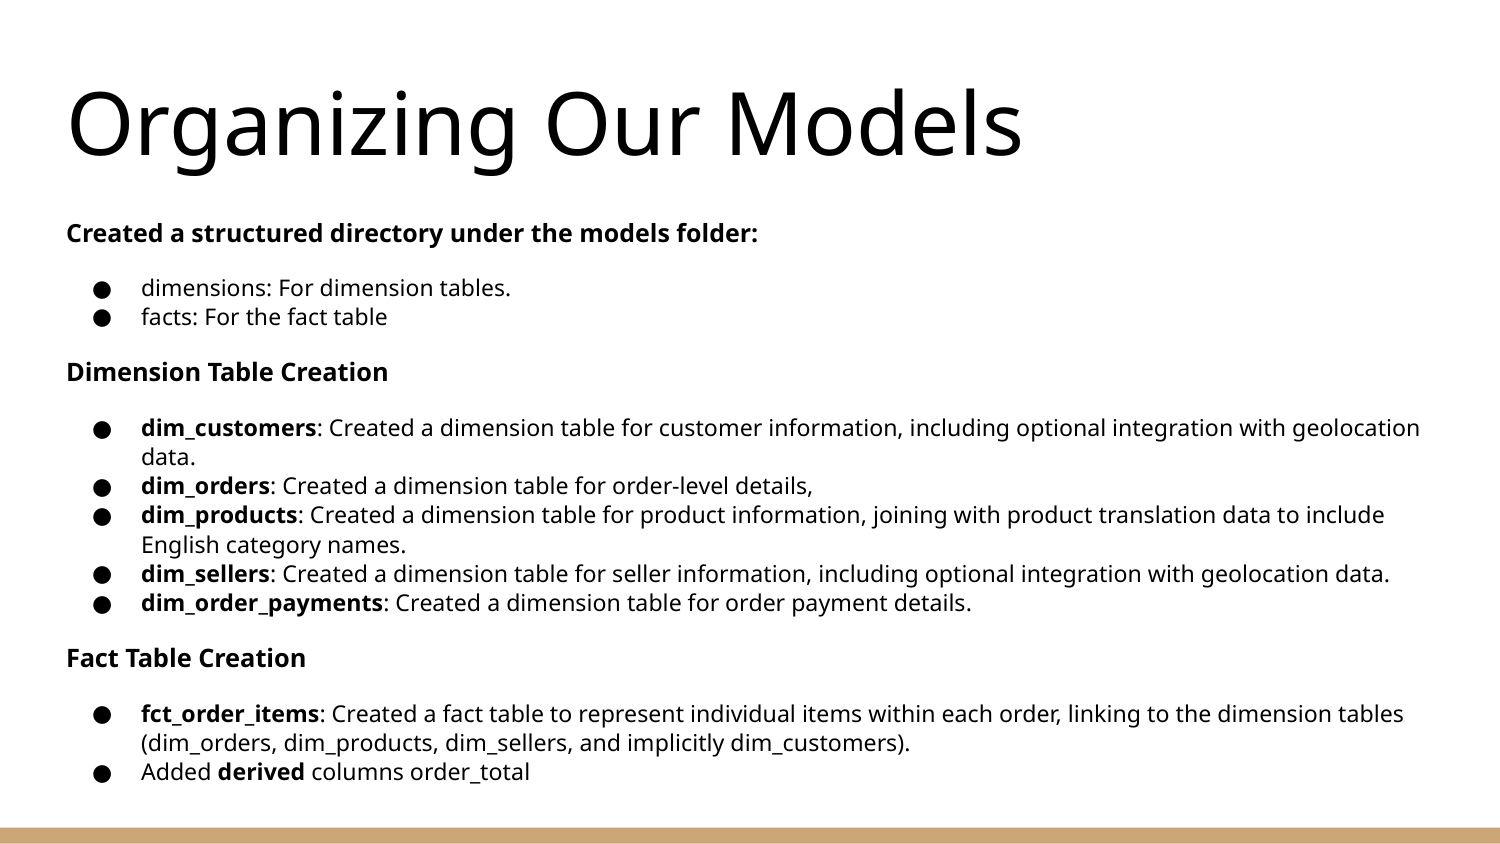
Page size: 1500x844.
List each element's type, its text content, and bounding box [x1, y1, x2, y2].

title Organizing Our Models [51, 51, 1449, 189]
list Created a structured directory under the models folder: dimensions: For dimension tables. facts: For the fact table Dimension Table Creation dim_customers: Created a dimension table for customer information, including optional integration with geolocation data. dim_orders: Created a dimension table for order-level details, dim_products: Created a dimension table for product information, joining with product translation data to include English category names. dim_sellers: Created a dimension table for seller information, including optional integration with geolocation data. dim_order_payments: Created a dimension table for order payment details. Fact Table Creation fct_order_items: Created a fact table to represent individual items within each order, linking to the dimension tables (dim_orders, dim_products, dim_sellers, and implicitly dim_customers). Added derived columns order_total [51, 200, 1449, 752]
